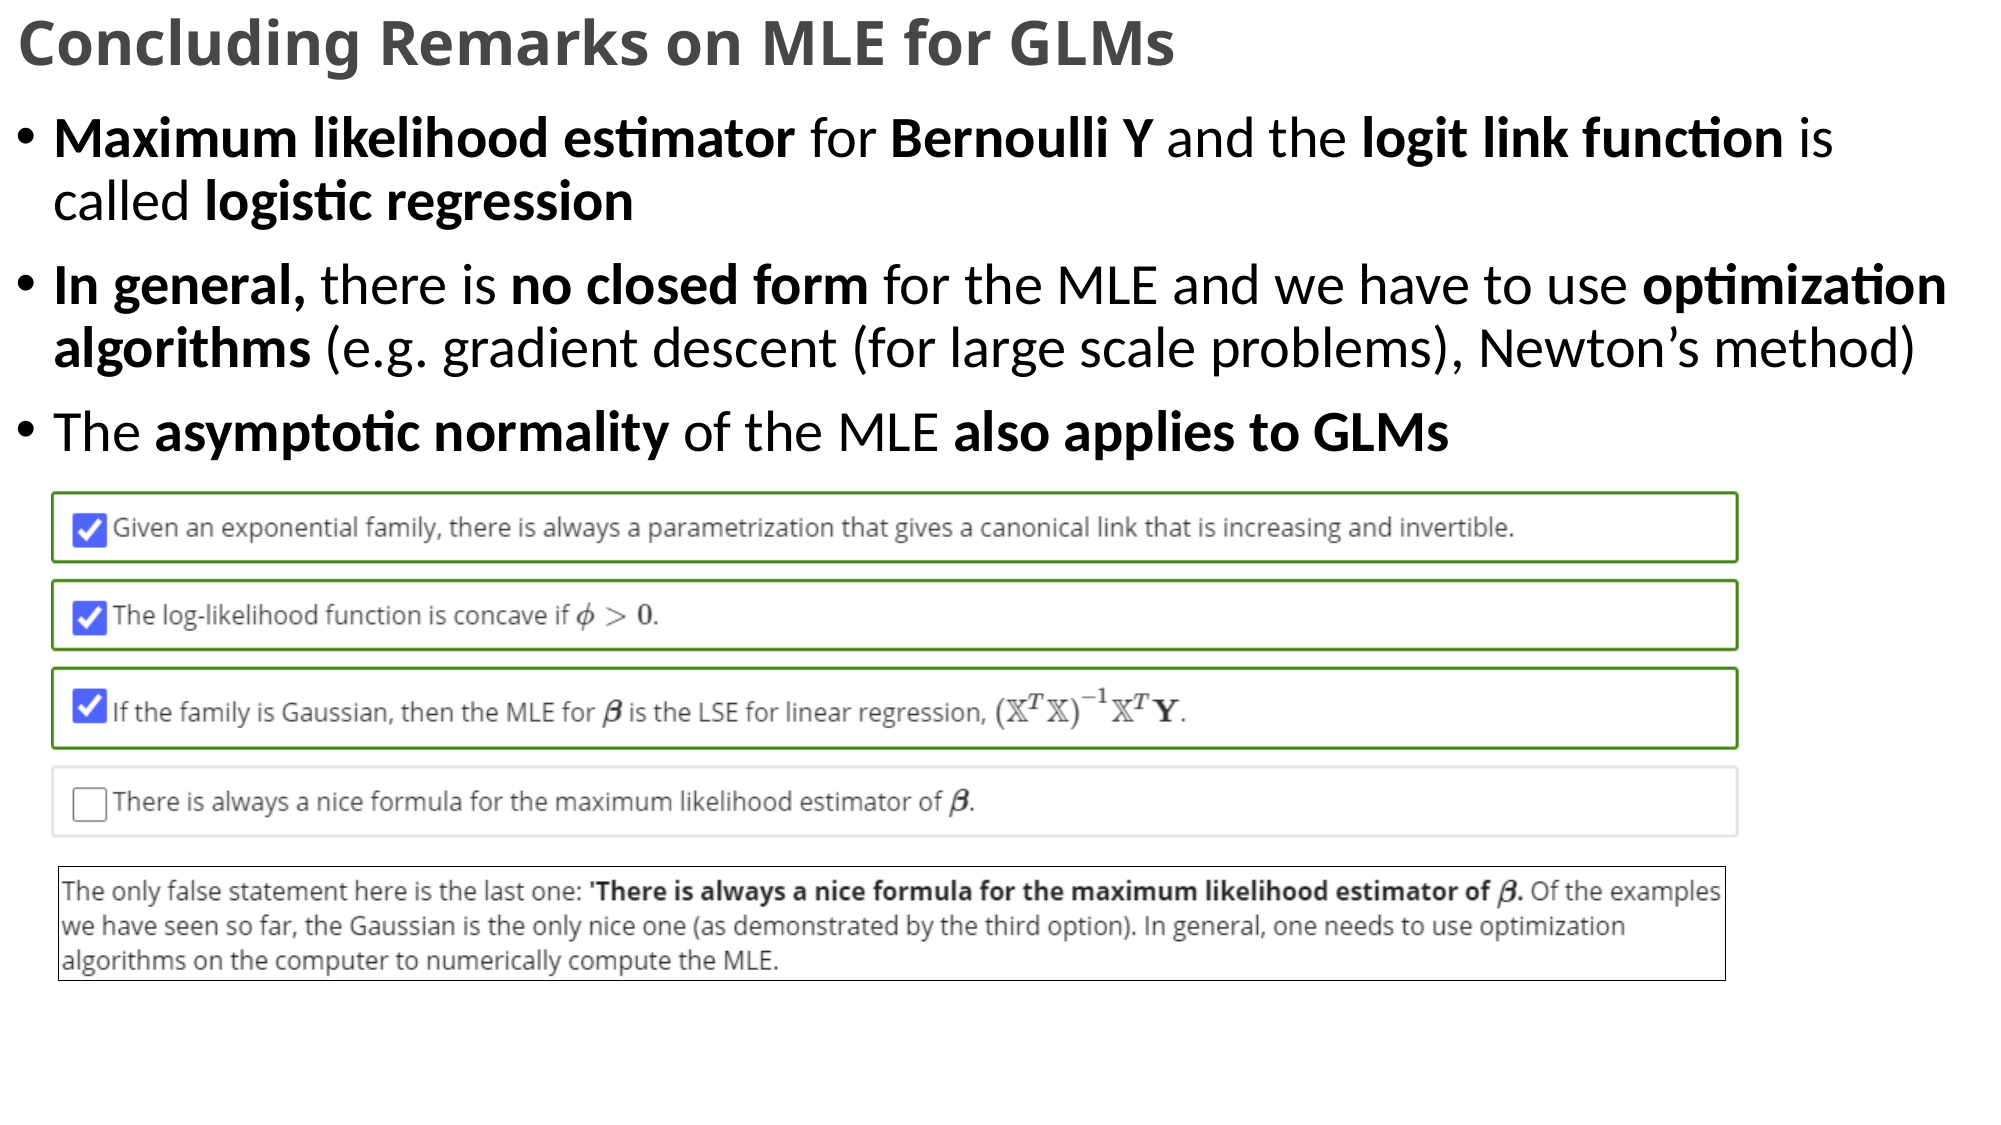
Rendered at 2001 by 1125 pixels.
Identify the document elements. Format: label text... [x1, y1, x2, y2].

picture [51, 479, 1750, 855]
picture [58, 866, 1726, 981]
list Maximum likelihood estimator for Bernoulli Y and the logit link function is called logistic regression In general, there is no closed form for the MLE and we have to use optimization algorithms (e.g. gradient descent (for large scale problems), Newton’s method) The asymptotic normality of the MLE also applies to GLMs [0, 99, 1998, 1113]
title Concluding Remarks on MLE for GLMs [2, 4, 1999, 86]
